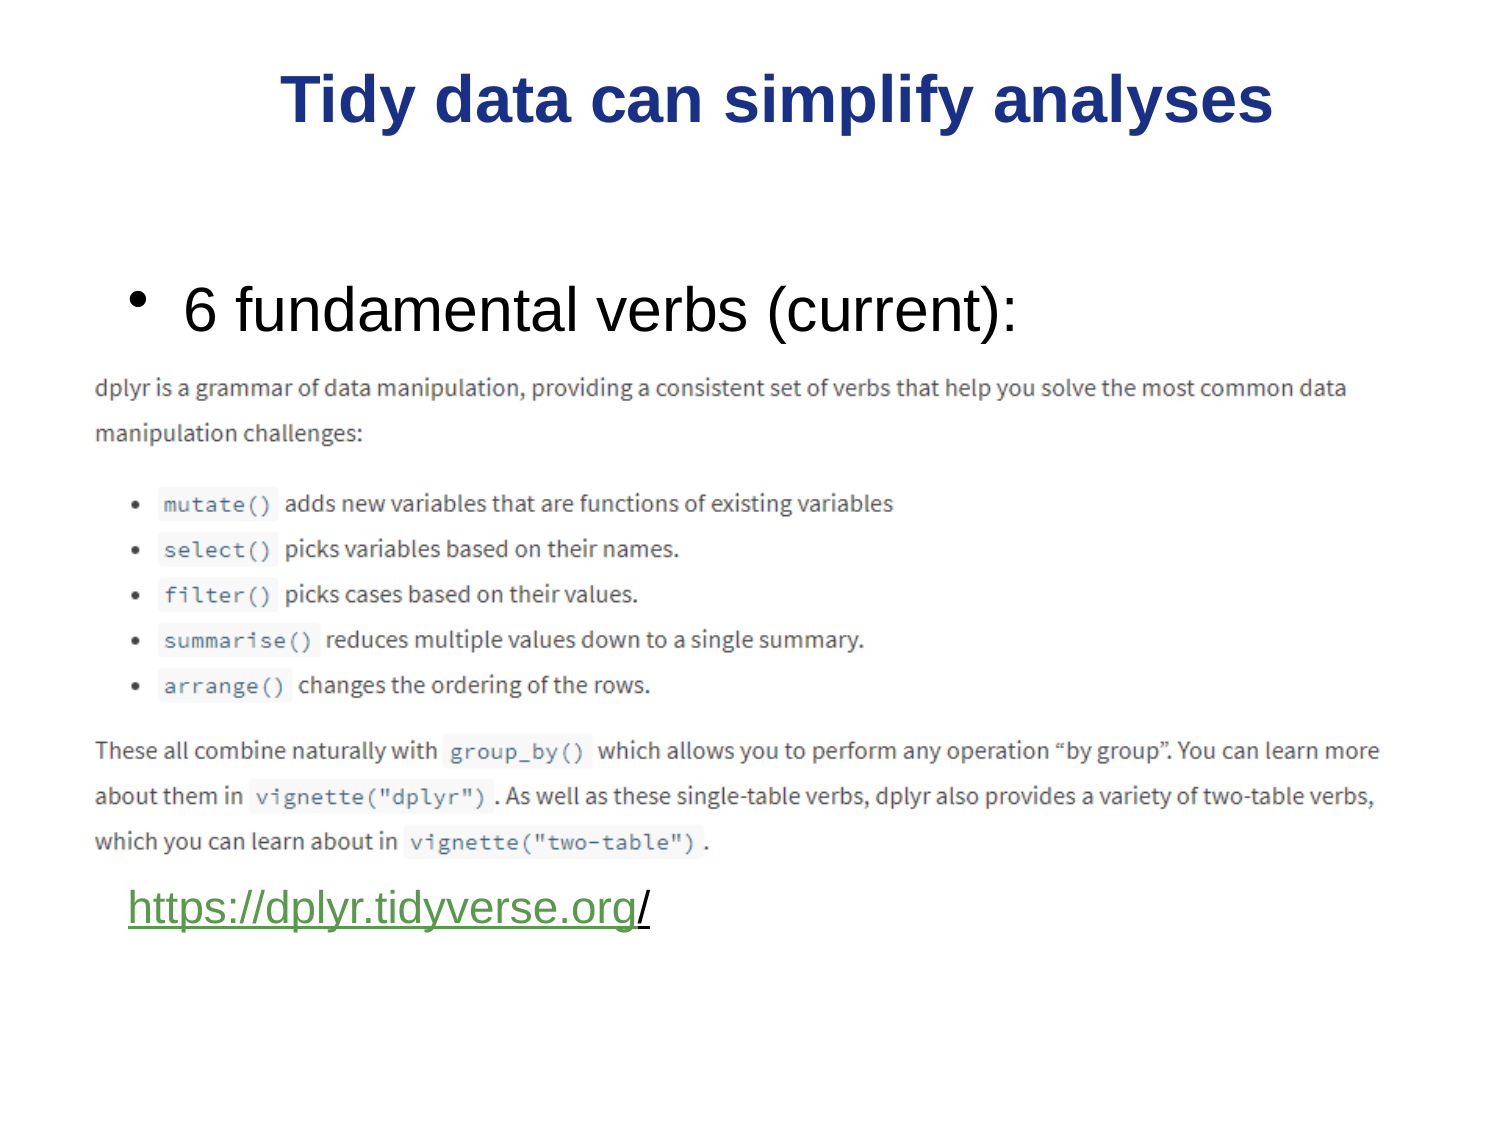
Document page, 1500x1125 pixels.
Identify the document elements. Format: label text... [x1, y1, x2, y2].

picture [66, 365, 1416, 868]
title Tidy data can simplify analyses [140, 14, 1416, 177]
list 6 fundamental verbs (current): https://dplyr.tidyverse.org/ [112, 261, 1388, 363]
list 6 fundamental verbs (current): https://dplyr.tidyverse.org/ [112, 877, 1388, 1037]
